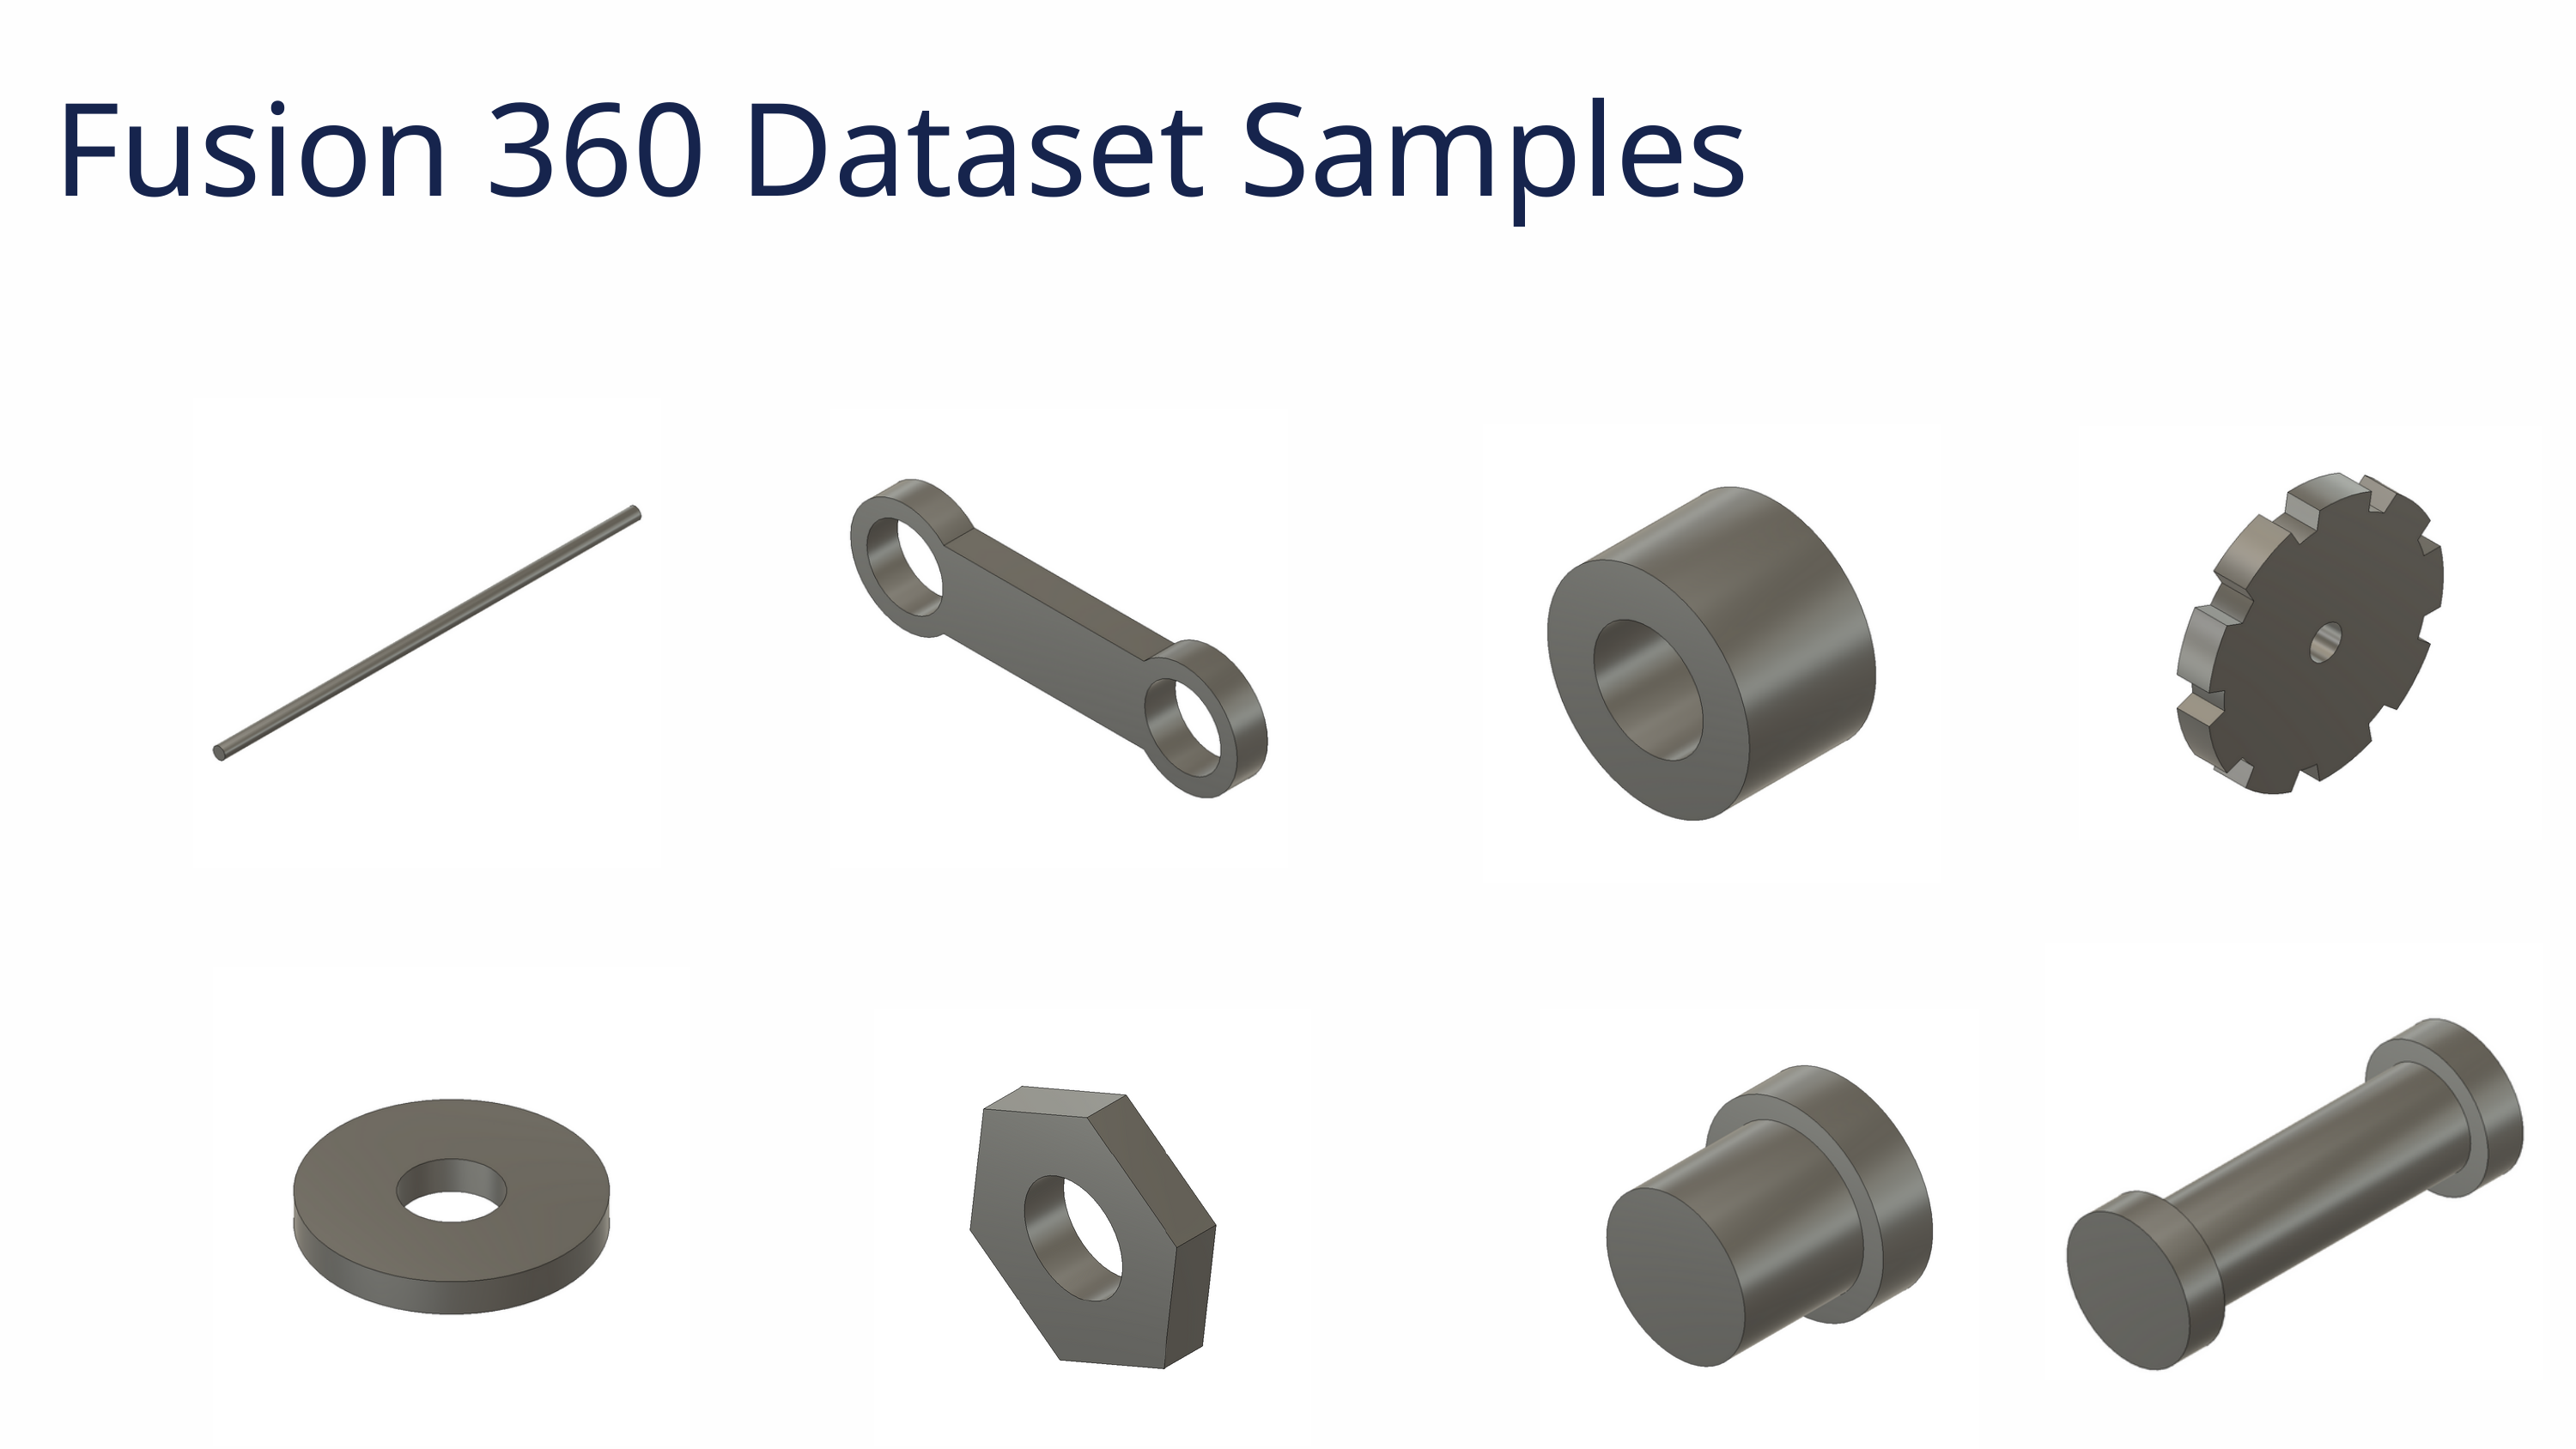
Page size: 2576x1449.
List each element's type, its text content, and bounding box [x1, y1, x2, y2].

text_box [1482, 424, 1941, 883]
text_box [2045, 943, 2543, 1380]
text_box [830, 409, 1288, 868]
text_box [1540, 1009, 1980, 1449]
text_box Fusion 360 Dataset Samples [53, 76, 2120, 222]
text_box [192, 398, 662, 868]
text_box [2078, 426, 2543, 840]
text_box [874, 1009, 1311, 1446]
text_box [212, 967, 691, 1446]
